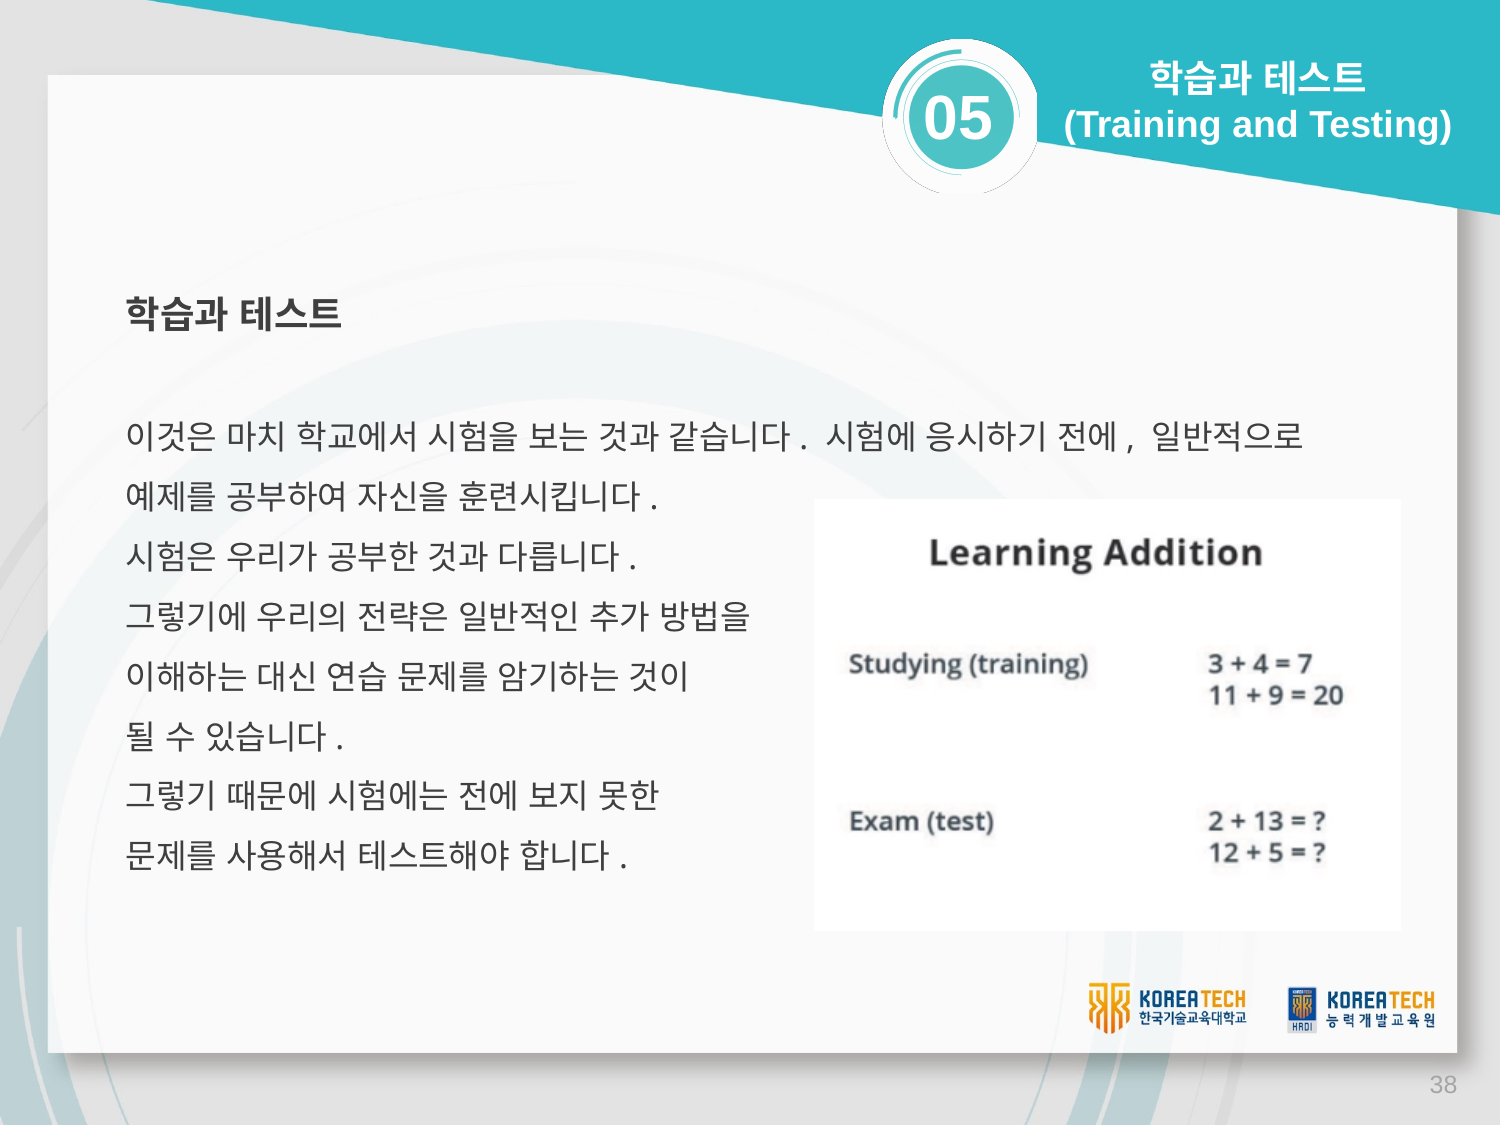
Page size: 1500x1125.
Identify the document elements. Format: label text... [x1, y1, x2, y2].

text_box 학습과 테스트 (Training and Testing) [1043, 47, 1473, 160]
text_box 학습과 테스트 이것은 마치 학교에서 시험을 보는 것과 같습니다. 시험에 응시하기 전에, 일반적으로 예제를 공부하여 자신을 훈련시킵니다. 시험은 우리가 공부한 것과 다릅니다. 그렇기에 우리의 전략은 일반적인 추가 방법을 이해하는 대신 연습 문제를 암기하는 것이 될 수 있습니다. 그렇기 때문에 시험에는 전에 보지 못한 문제를 사용해서 테스트해야 합니다. [110, 261, 1401, 931]
slide_number 38 [1225, 1053, 1473, 1114]
picture [0, 0, 1500, 1125]
